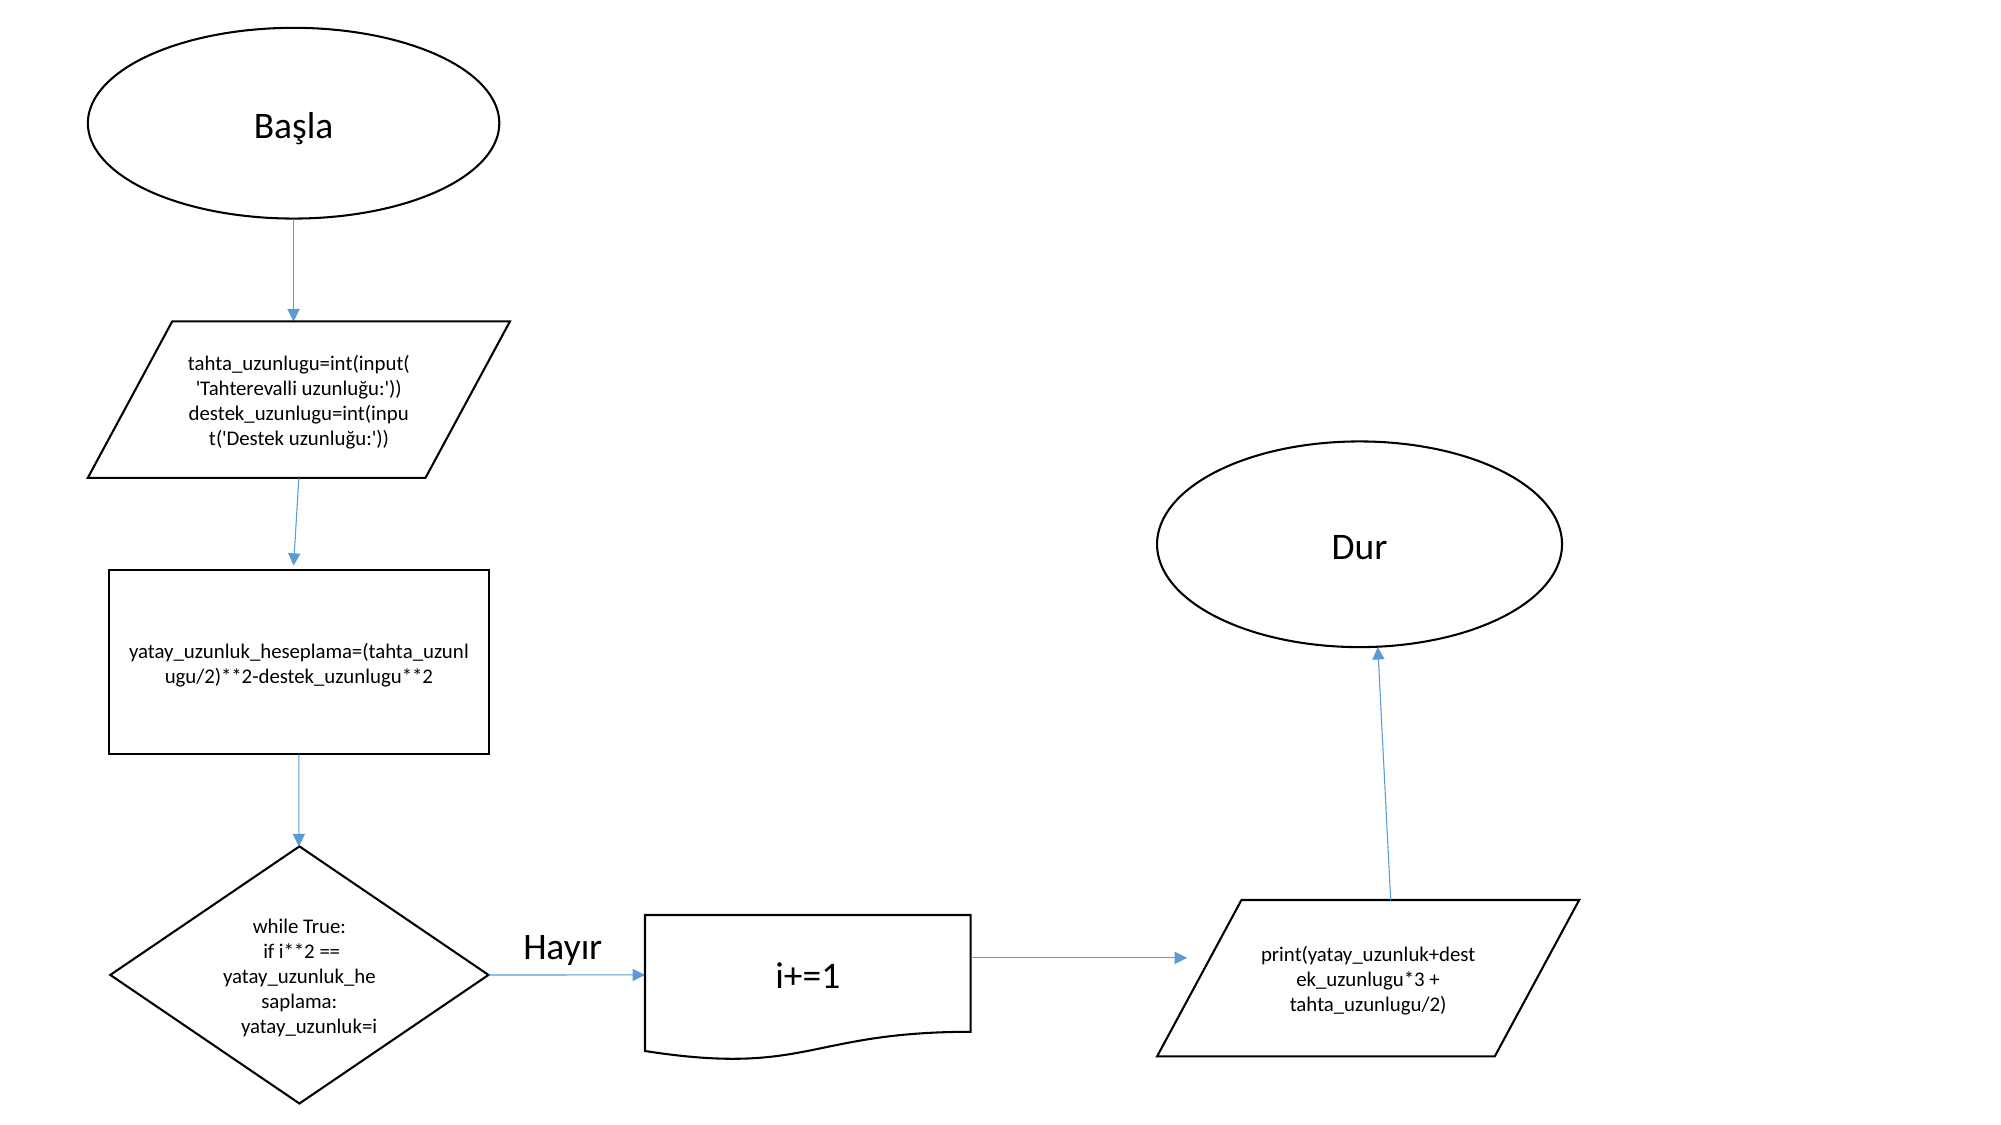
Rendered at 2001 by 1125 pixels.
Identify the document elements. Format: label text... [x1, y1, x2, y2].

text_box Hayır [508, 914, 638, 974]
text_box i+=1 [643, 913, 972, 1060]
text_box while True: if i**2 == yatay_uzunluk_hesaplama: yatay_uzunluk=i [108, 845, 489, 1105]
text_box Dur [1156, 440, 1564, 649]
text_box yatay_uzunluk_heseplama=(tahta_uzunlugu/2)**2-destek_uzunlugu**2 [108, 569, 490, 755]
text_box tahta_uzunlugu=int(input('Tahterevalli uzunluğu:')) destek_uzunlugu=int(input('Destek uzunluğu:')) [86, 320, 512, 479]
text_box Başla [86, 26, 501, 220]
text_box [293, 477, 299, 566]
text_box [1377, 647, 1391, 900]
text_box print(yatay_uzunluk+destek_uzunlugu*3 + tahta_uzunlugu/2) [1155, 898, 1581, 1058]
